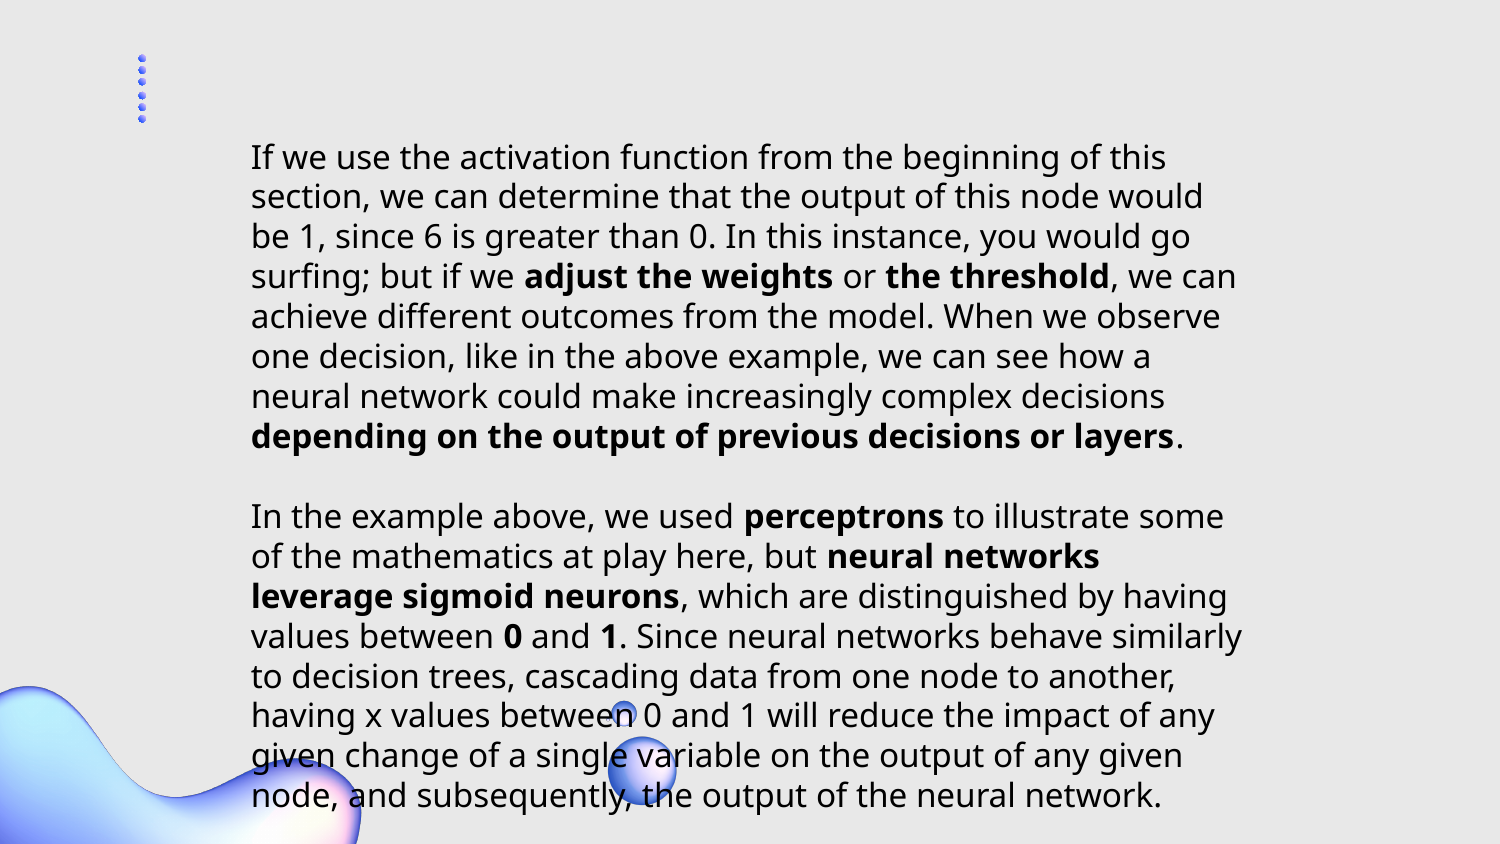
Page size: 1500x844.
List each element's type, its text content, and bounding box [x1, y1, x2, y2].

picture [558, 678, 711, 831]
subtitle If we use the activation function from the beginning of this section, we can determine that the output of this node would be 1, since 6 is greater than 0. In this instance, you would go surfing; but if we adjust the weights or the threshold, we can achieve different outcomes from the model. When we observe one decision, like in the above example, we can see how a neural network could make increasingly complex decisions depending on the output of previous decisions or layers. In the example above, we used perceptrons to illustrate some of the mathematics at play here, but neural networks leverage sigmoid neurons, which are distinguished by having values between 0 and 1. Since neural networks behave similarly to decision trees, cascading data from one node to another, having x values between 0 and 1 will reduce the impact of any given change of a single variable on the output of any given node, and subsequently, the output of the neural network. [235, 120, 1265, 275]
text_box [138, 54, 147, 123]
picture [0, 616, 395, 844]
